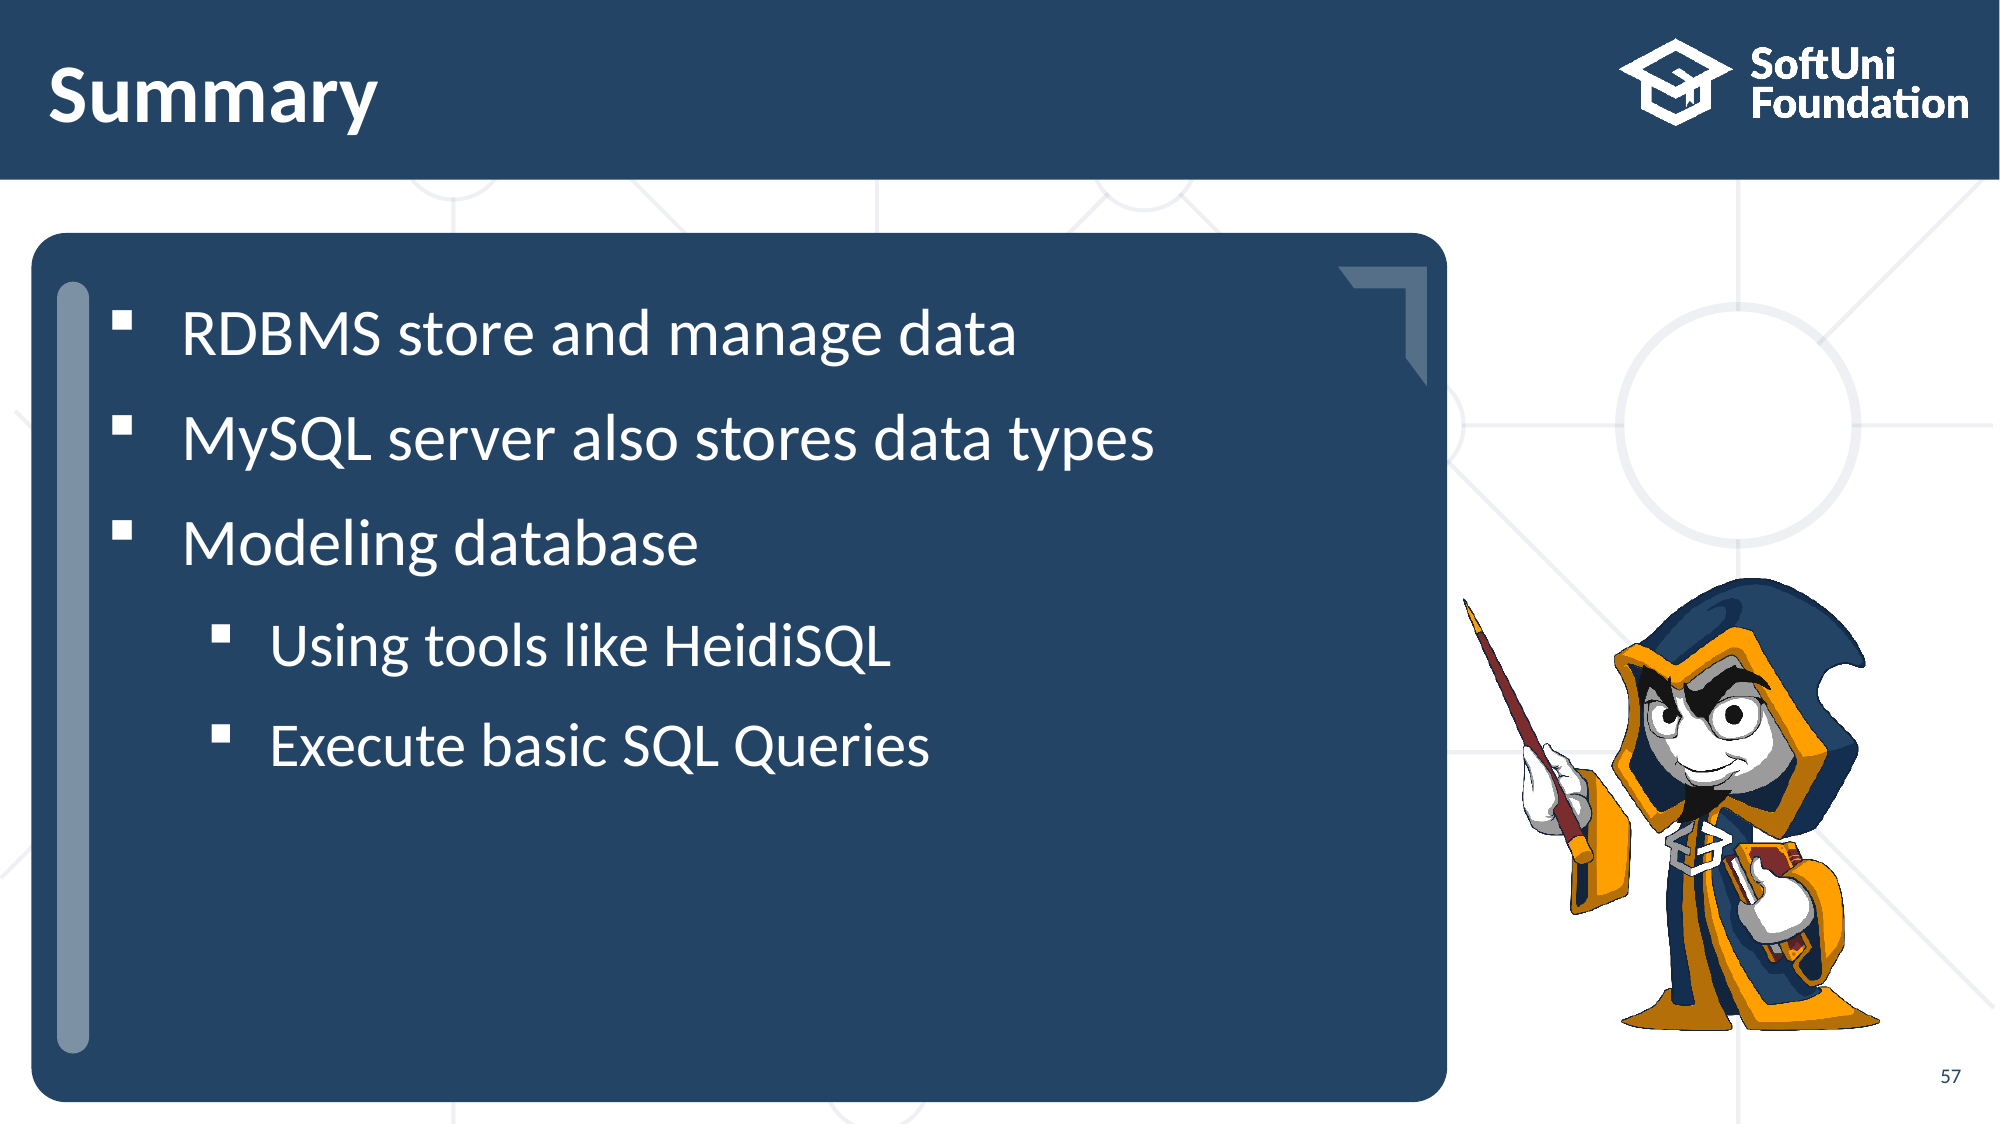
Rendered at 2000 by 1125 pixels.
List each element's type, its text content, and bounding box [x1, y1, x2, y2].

picture [1446, 537, 1921, 1050]
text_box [31, 232, 1448, 1103]
picture [1618, 38, 1968, 126]
slide_number 57 [1896, 1049, 1968, 1101]
title Summary [31, 16, 1591, 162]
